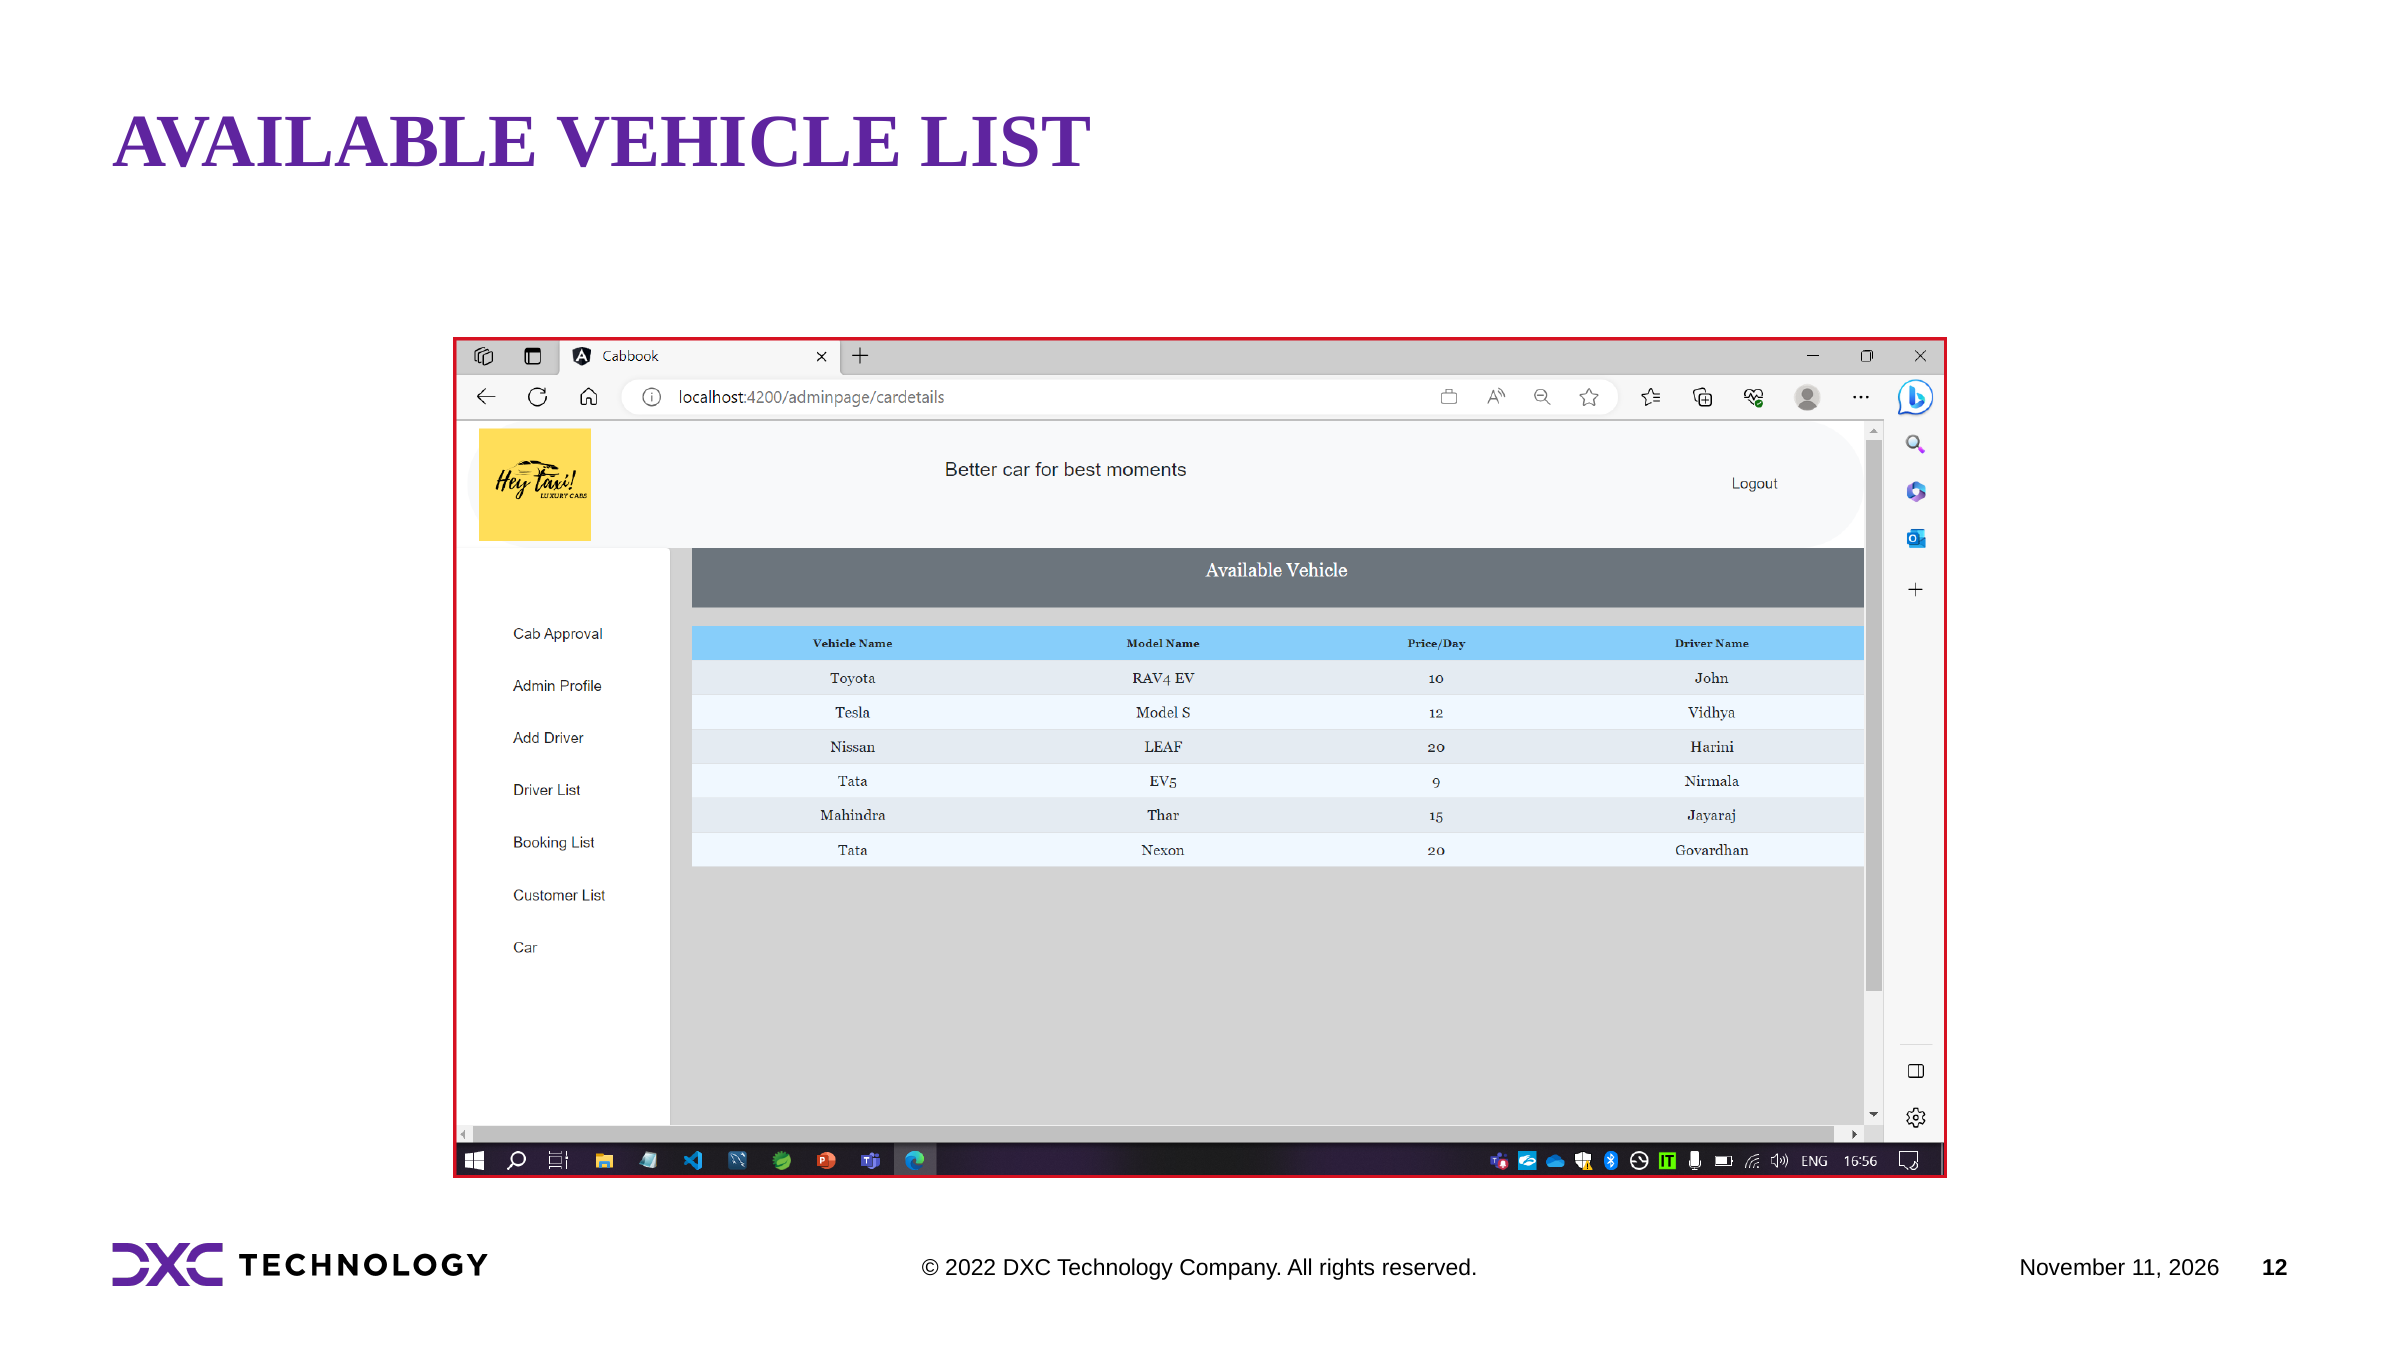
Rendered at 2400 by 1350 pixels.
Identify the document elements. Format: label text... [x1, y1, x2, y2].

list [453, 337, 1947, 1178]
picture [112, 1243, 488, 1286]
title AVAILABLE VEHICLE LIST [112, 104, 2288, 338]
